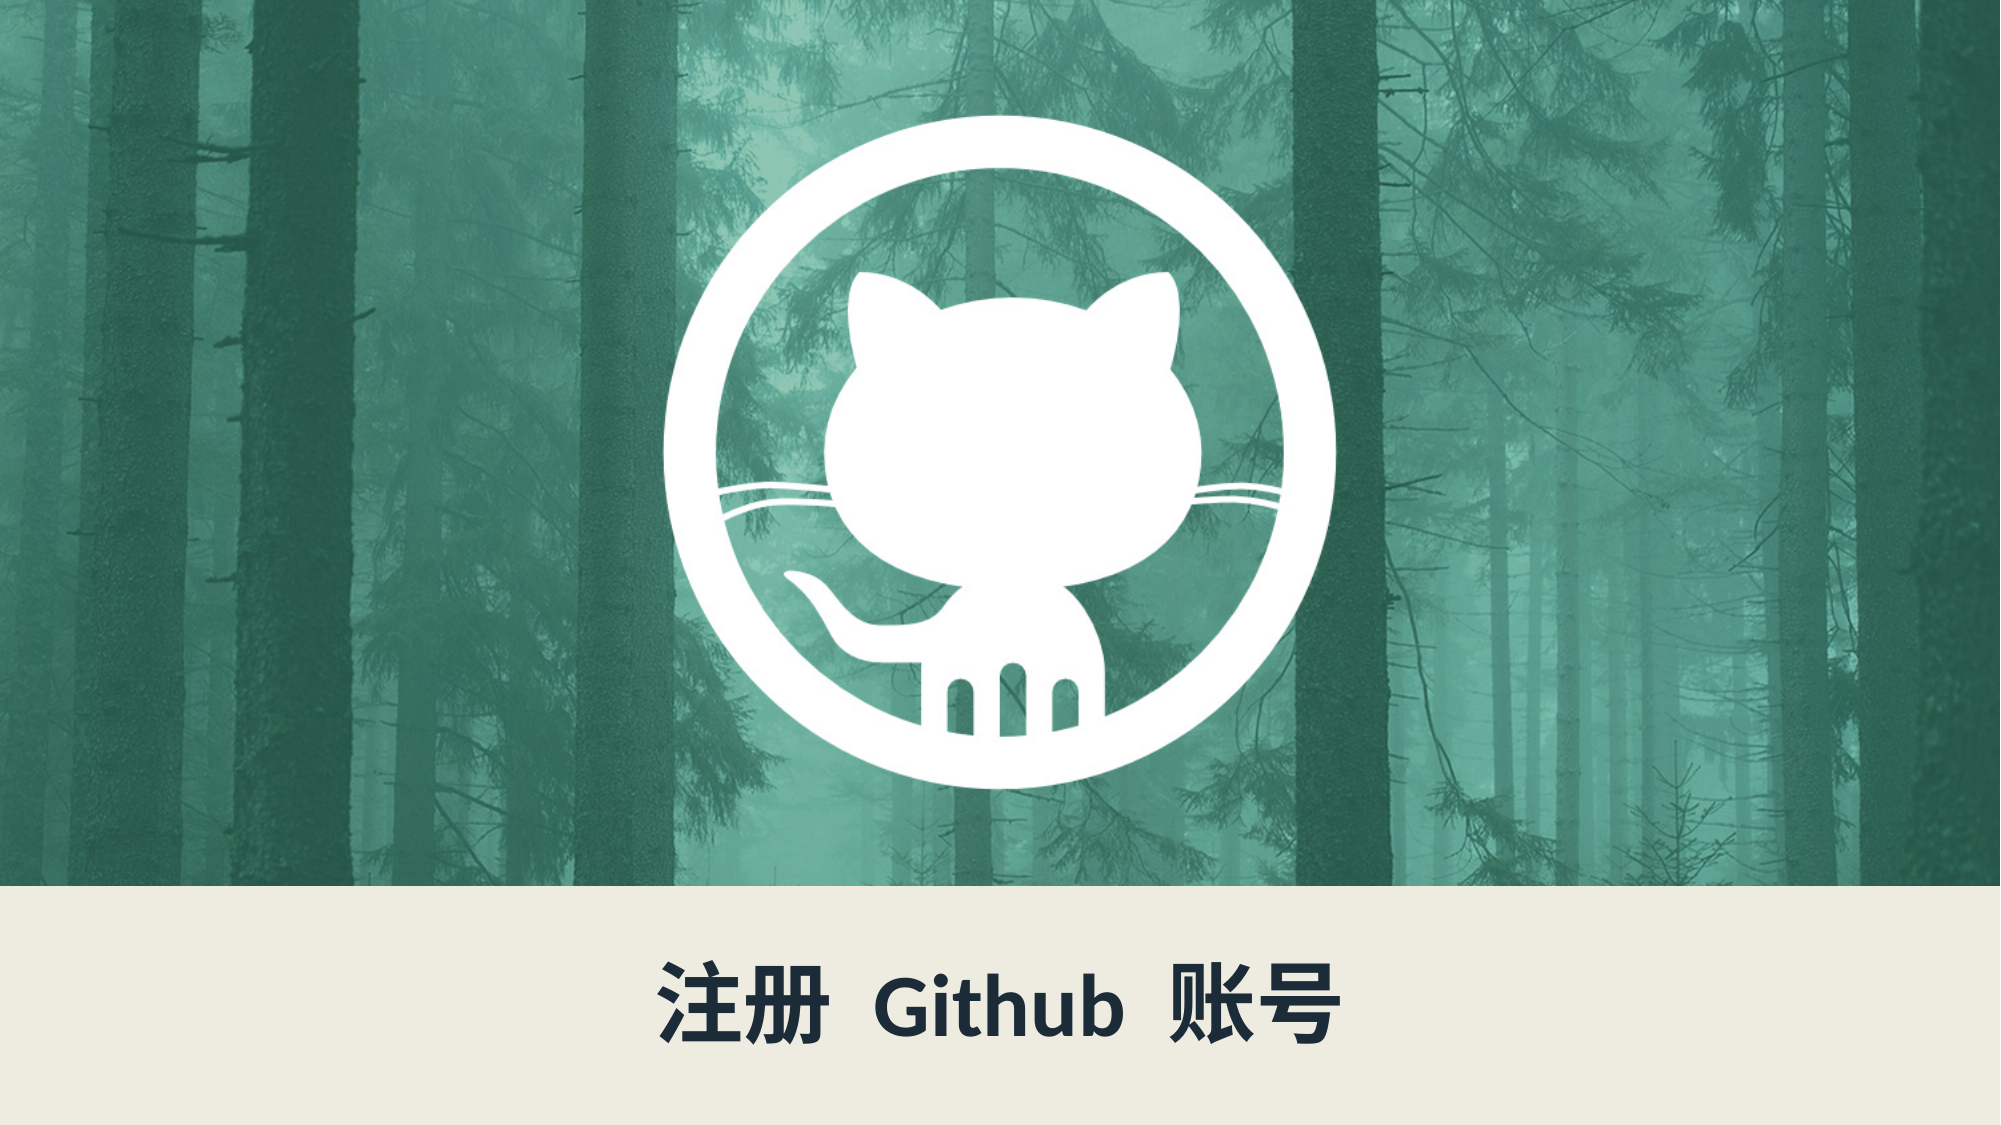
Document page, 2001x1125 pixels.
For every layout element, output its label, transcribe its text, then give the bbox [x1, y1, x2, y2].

text_box 注册 Github 账号 [639, 940, 1361, 1062]
picture [0, 0, 2000, 887]
